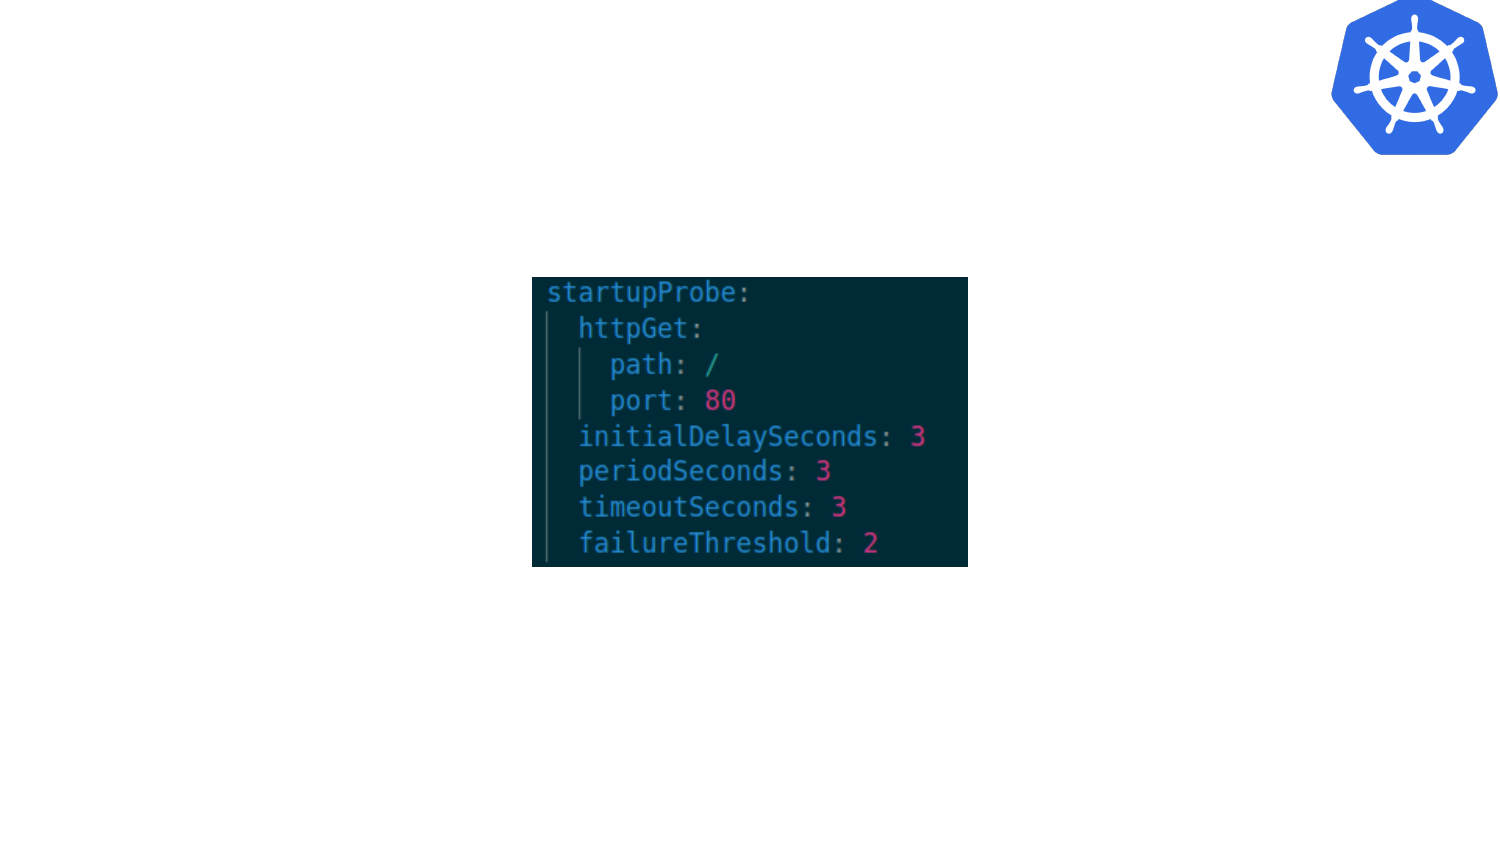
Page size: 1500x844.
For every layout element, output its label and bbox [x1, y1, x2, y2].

picture [785, 537, 799, 552]
picture [675, 319, 686, 337]
picture [581, 431, 591, 446]
picture [628, 465, 639, 480]
picture [865, 532, 877, 552]
picture [707, 356, 717, 377]
picture [643, 538, 656, 552]
picture [724, 537, 736, 552]
picture [598, 287, 609, 301]
picture [595, 537, 608, 552]
picture [677, 287, 687, 301]
picture [659, 501, 671, 516]
picture [581, 465, 592, 486]
picture [661, 537, 672, 552]
picture [598, 319, 608, 337]
picture [706, 431, 719, 445]
picture [659, 353, 671, 373]
picture [674, 537, 688, 552]
picture [566, 283, 575, 301]
picture [737, 431, 750, 445]
picture [675, 425, 686, 446]
picture [579, 287, 592, 301]
picture [833, 496, 846, 516]
picture [865, 431, 877, 446]
picture [817, 531, 830, 552]
picture [643, 287, 656, 307]
picture [643, 465, 656, 480]
picture [674, 461, 703, 480]
picture [627, 427, 639, 445]
picture [613, 283, 623, 301]
picture [583, 531, 592, 552]
picture [754, 426, 782, 452]
picture [912, 426, 925, 446]
picture [753, 459, 766, 480]
picture [549, 287, 560, 301]
picture [690, 426, 703, 446]
picture [690, 497, 703, 516]
picture [676, 497, 686, 516]
picture [595, 465, 608, 480]
picture [706, 281, 735, 301]
picture [737, 537, 750, 552]
picture [659, 282, 672, 301]
picture [802, 531, 812, 552]
picture [659, 323, 672, 337]
picture [754, 537, 766, 552]
picture [612, 537, 623, 552]
picture [644, 354, 655, 373]
picture [597, 501, 640, 516]
picture [724, 425, 734, 445]
picture [612, 359, 639, 380]
picture [723, 501, 734, 516]
picture [817, 460, 830, 480]
picture [754, 495, 781, 516]
picture [1329, 0, 1500, 157]
picture [722, 390, 736, 410]
picture [659, 431, 671, 445]
picture [737, 501, 750, 516]
picture [706, 390, 719, 410]
picture [706, 501, 719, 516]
picture [582, 498, 592, 516]
picture [628, 287, 639, 301]
picture [770, 531, 781, 552]
picture [690, 287, 703, 301]
picture [721, 465, 735, 480]
picture [659, 459, 671, 480]
picture [706, 465, 719, 480]
picture [612, 395, 640, 416]
picture [770, 465, 781, 480]
picture [786, 501, 797, 516]
picture [659, 391, 670, 409]
picture [614, 465, 625, 480]
picture [596, 431, 608, 445]
picture [628, 531, 639, 552]
picture [614, 318, 623, 337]
picture [628, 318, 656, 343]
picture [643, 501, 656, 516]
picture [581, 317, 592, 337]
picture [817, 431, 845, 445]
picture [848, 425, 861, 445]
picture [738, 465, 750, 480]
picture [613, 431, 623, 446]
picture [785, 431, 813, 445]
picture [645, 395, 656, 409]
picture [645, 431, 656, 446]
picture [689, 531, 719, 552]
